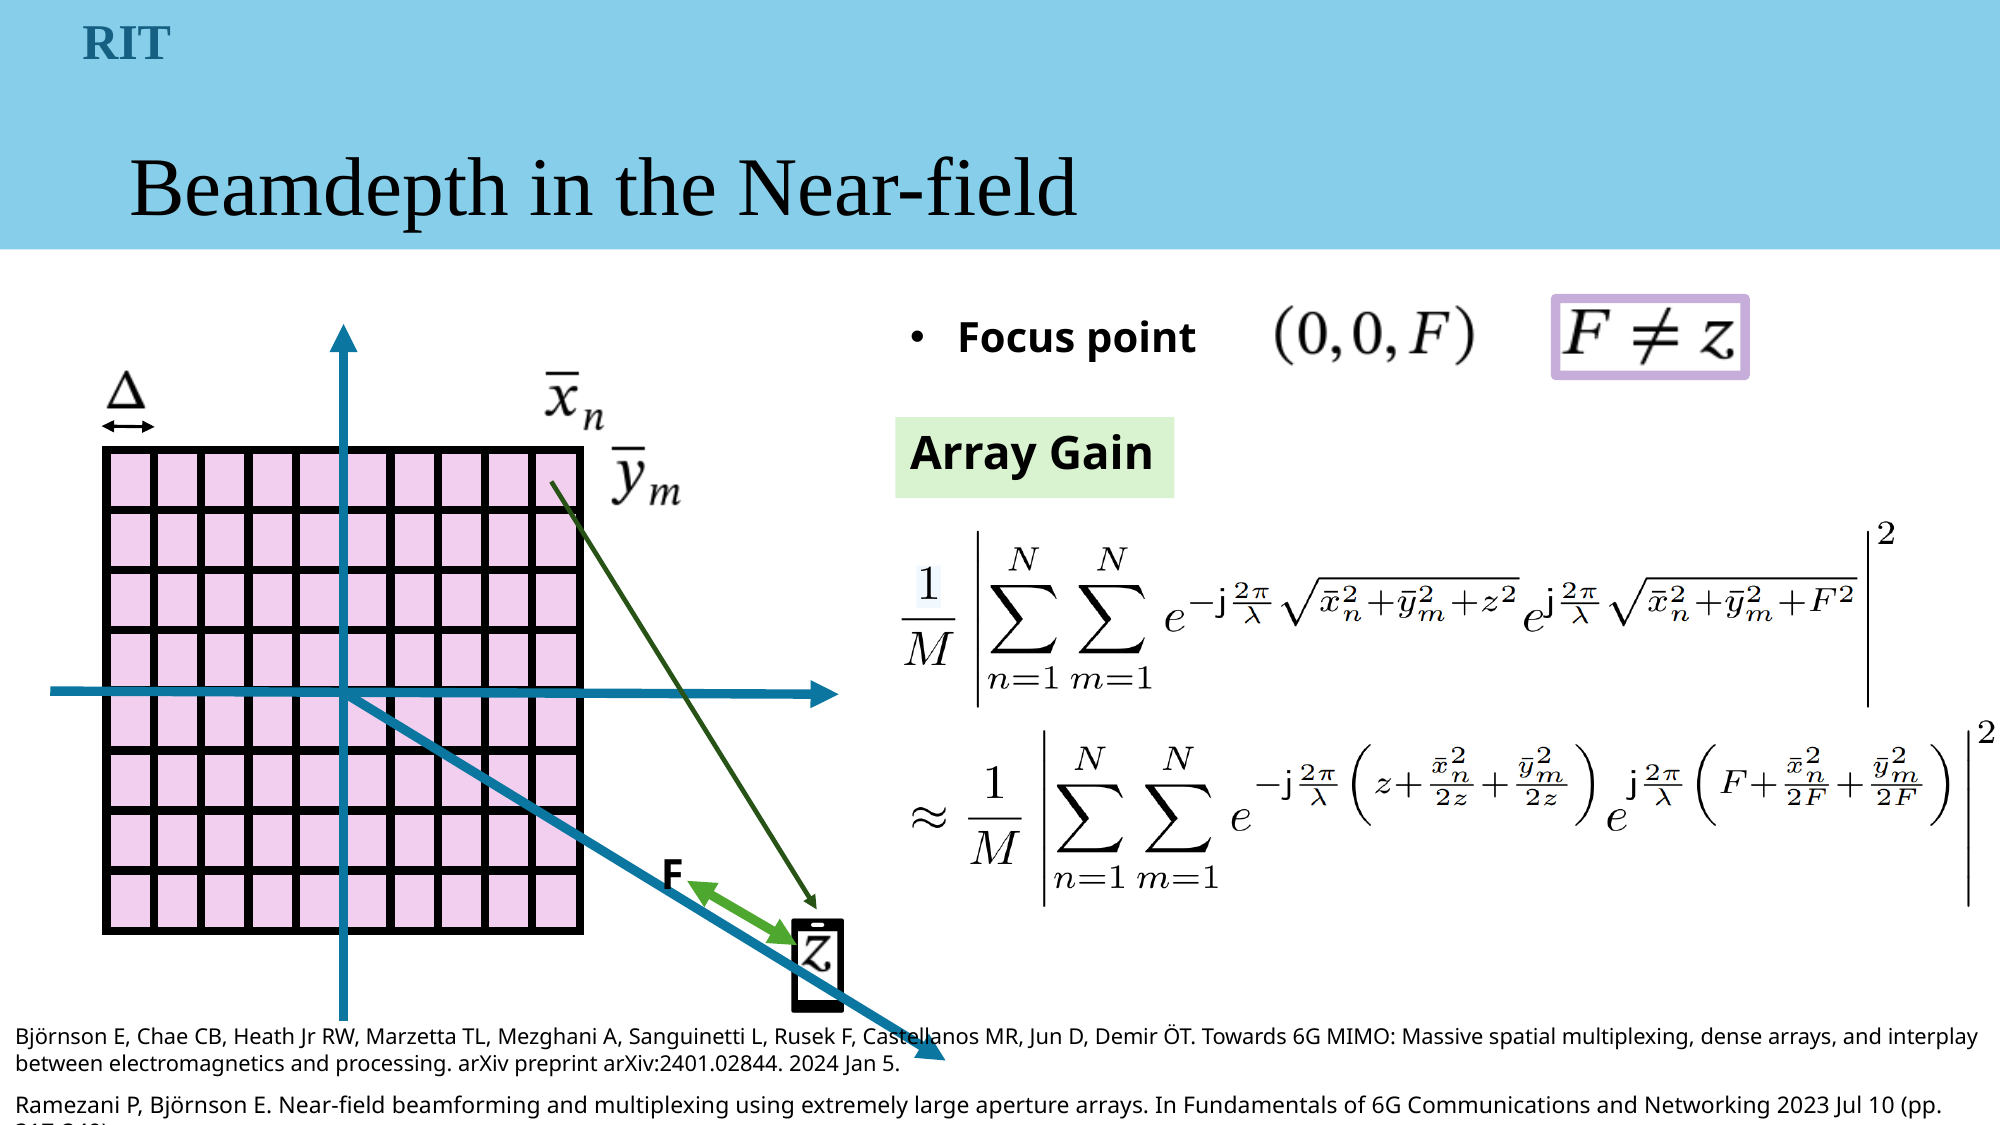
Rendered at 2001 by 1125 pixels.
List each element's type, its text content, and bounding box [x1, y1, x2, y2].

table_cell [300, 697, 339, 746]
text_box Björnson E, Chae CB, Heath Jr RW, Marzetta TL, Mezghani A, Sanguinetti L, Rusek F, Castellanos MR, Jun D, Demir ÖT. Towards 6G MIMO: Massive spatial multiplexing, dense arrays, and interplay between electromagnetics and processing. arXiv preprint arXiv:2401.02844. 2024 Jan 5. [0, 1015, 2000, 1084]
text_box Beamdepth in the Near-field [114, 78, 1957, 300]
text_box RIT [67, 1, 518, 77]
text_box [686, 880, 798, 946]
table_cell [253, 755, 292, 806]
table_cell [111, 815, 150, 866]
table_cell [442, 574, 481, 626]
table_header [253, 454, 292, 506]
picture [608, 443, 687, 480]
table_cell [158, 875, 197, 927]
picture [889, 510, 2000, 916]
table_header [442, 454, 481, 506]
table_cell [205, 755, 244, 806]
picture [799, 932, 837, 978]
table_cell [111, 634, 150, 686]
table_header [300, 454, 339, 506]
table_cell [205, 875, 244, 927]
table_cell [205, 574, 244, 626]
table_cell [253, 574, 292, 626]
table_header [489, 454, 528, 506]
table_cell [253, 514, 292, 566]
table_cell [205, 697, 244, 746]
table_header [158, 454, 197, 506]
table_cell [348, 634, 386, 686]
table_cell [300, 755, 339, 806]
table_cell [111, 514, 150, 566]
table_cell [205, 514, 244, 566]
table_cell [253, 697, 292, 746]
table_cell [442, 514, 481, 566]
text_box [0, 0, 2000, 250]
table_header [111, 454, 150, 506]
table_cell [300, 634, 339, 686]
table_cell [111, 574, 150, 626]
table_cell [536, 634, 550, 686]
table_cell [158, 574, 197, 626]
table_cell [158, 755, 197, 806]
table_cell [348, 574, 386, 626]
table_cell [300, 875, 339, 927]
table_cell [489, 574, 528, 626]
table_cell [205, 634, 244, 686]
text_box Array Gain [895, 417, 1175, 499]
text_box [345, 690, 550, 695]
table_cell [158, 815, 197, 866]
table_cell [111, 755, 150, 806]
table_cell [395, 514, 434, 566]
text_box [818, 690, 840, 695]
text_box Ramezani P, Björnson E. Near-field beamforming and multiplexing using extremely large aperture arrays. In Fundamentals of 6G Communications and Networking 2023 Jul 10 (pp. 317-349). [0, 1084, 2000, 1125]
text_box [550, 480, 818, 910]
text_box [346, 693, 947, 1061]
table_cell [300, 574, 339, 626]
table_cell [253, 634, 292, 686]
table_cell [300, 815, 339, 866]
table_header [205, 454, 244, 506]
table_cell [489, 634, 528, 686]
table_cell [300, 514, 339, 566]
picture [1273, 301, 1480, 371]
table_cell [348, 514, 386, 566]
table_cell [253, 815, 292, 866]
table_cell [158, 514, 197, 566]
table_cell [536, 514, 550, 566]
table_cell [253, 875, 292, 927]
table_header [536, 454, 576, 506]
table_cell [395, 574, 434, 626]
picture [542, 368, 610, 436]
picture [1559, 302, 1741, 372]
text_box Focus point [895, 303, 1273, 369]
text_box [49, 690, 342, 695]
table_cell [395, 634, 434, 686]
table_cell [205, 815, 244, 866]
table_cell [111, 697, 150, 746]
table_cell [158, 697, 197, 746]
table_header [395, 454, 434, 506]
table_cell [442, 634, 481, 686]
table_header [348, 454, 386, 506]
picture [93, 368, 165, 413]
table_cell [111, 875, 150, 927]
table_cell [536, 574, 550, 626]
table_cell [489, 514, 528, 566]
table_cell [158, 634, 197, 686]
